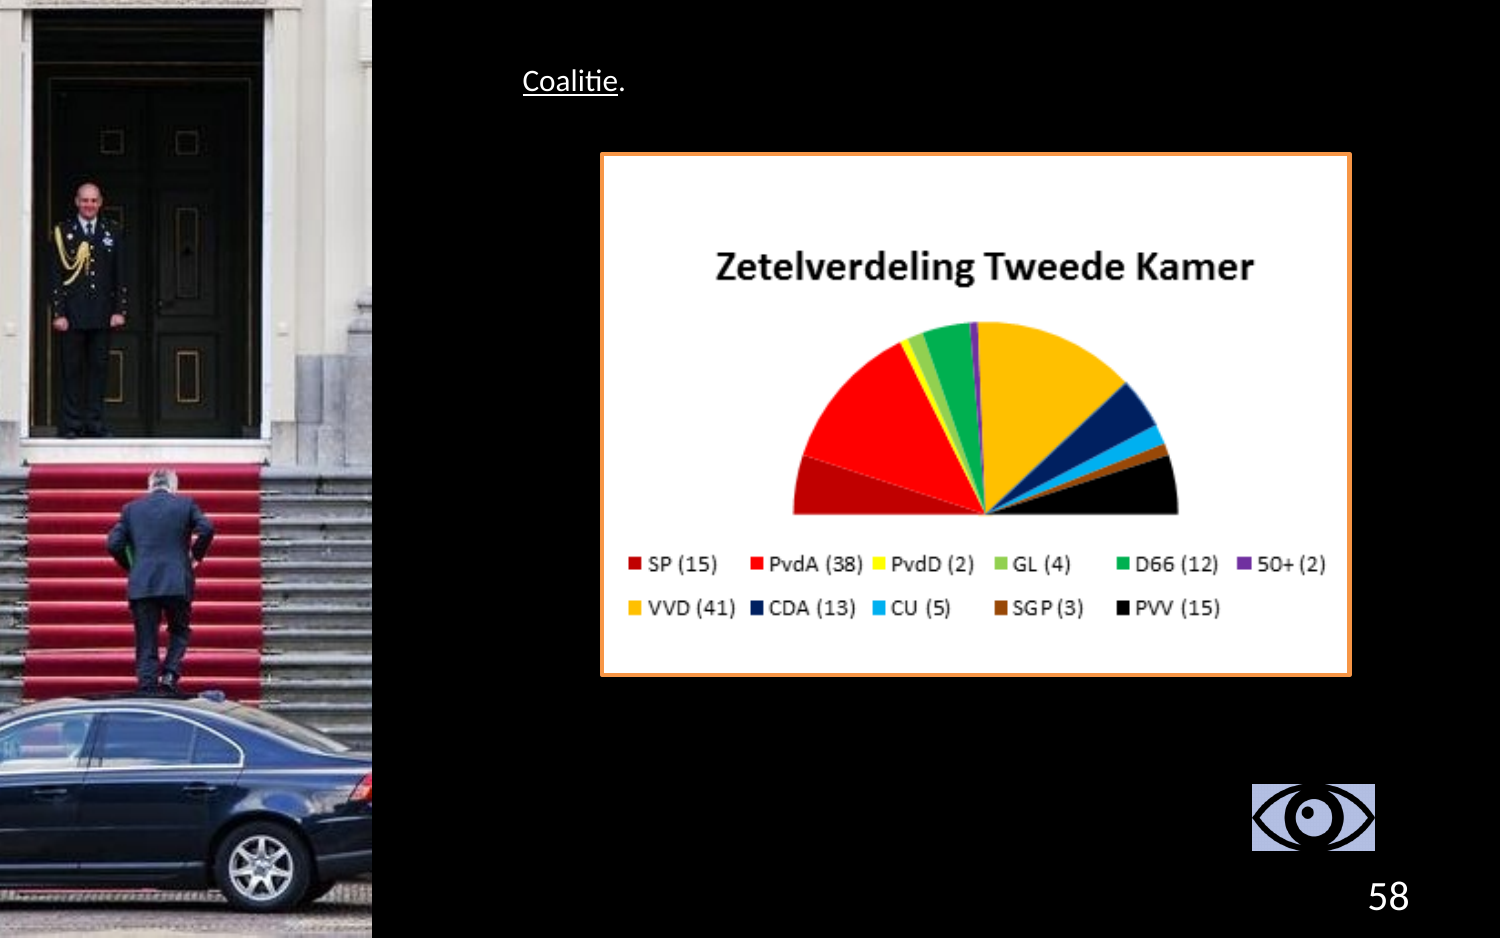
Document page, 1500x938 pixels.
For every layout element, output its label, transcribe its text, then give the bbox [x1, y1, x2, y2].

text_box [600, 152, 1352, 677]
picture [618, 222, 1334, 642]
picture [0, 0, 372, 938]
slide_number 58 [1074, 868, 1425, 919]
text_box Coalitie. [507, 15, 1350, 106]
picture [1251, 783, 1376, 852]
